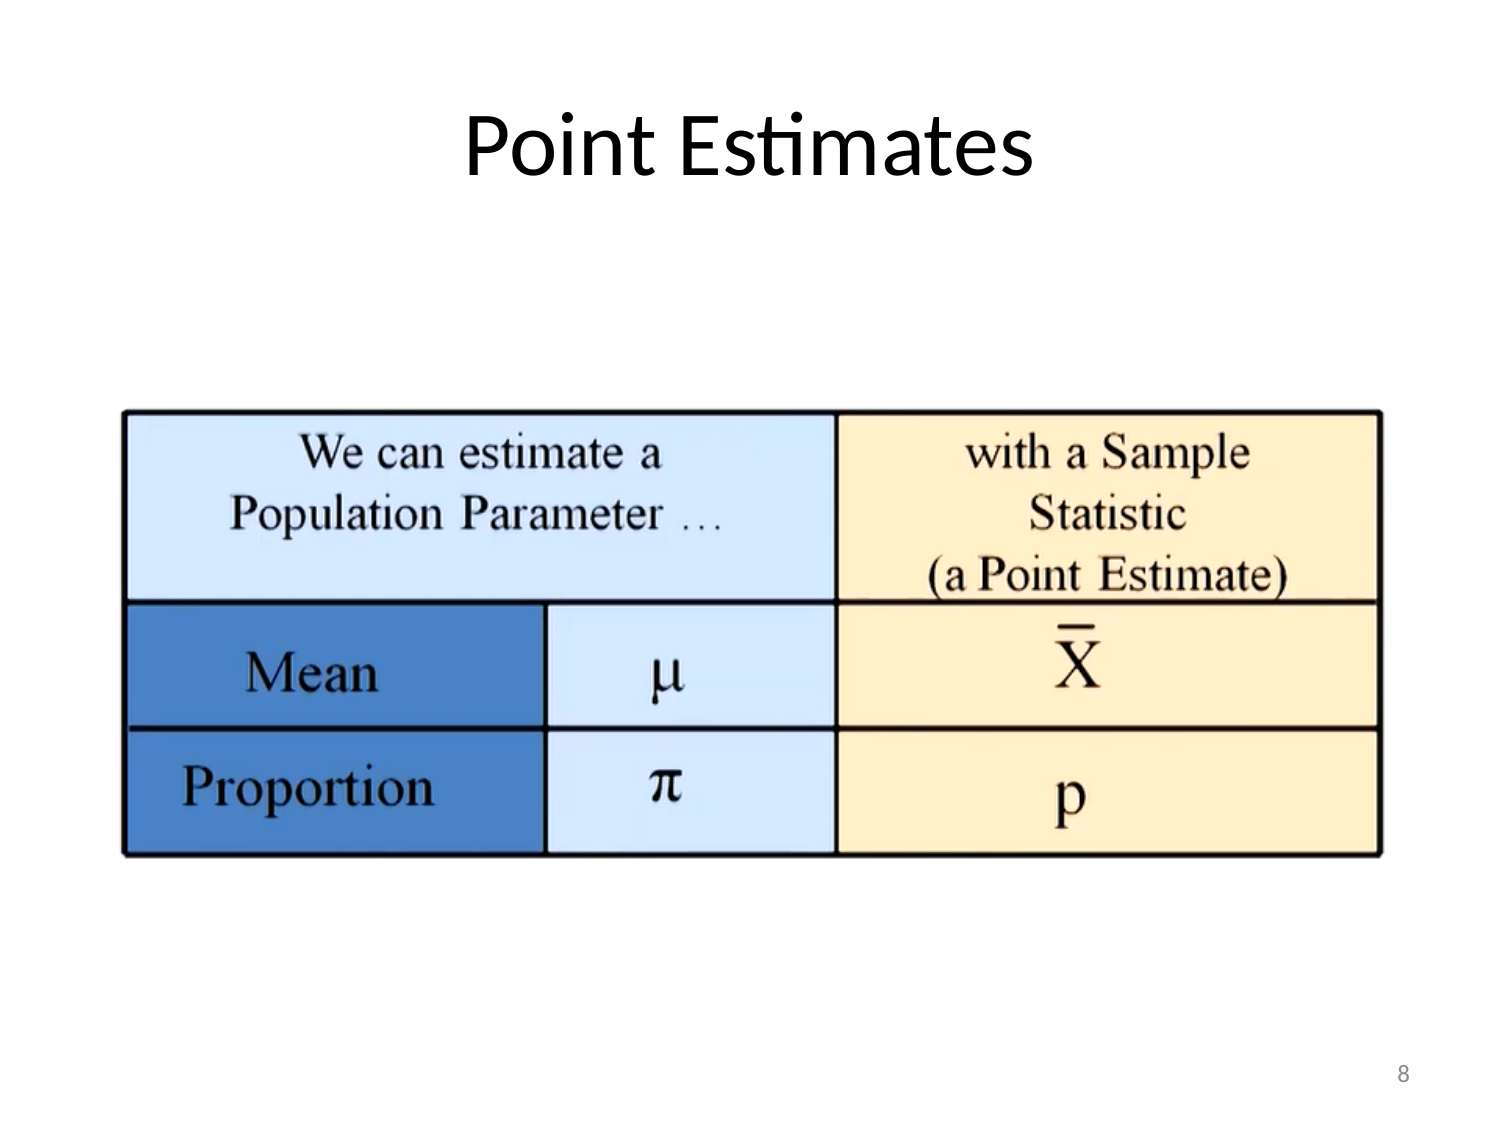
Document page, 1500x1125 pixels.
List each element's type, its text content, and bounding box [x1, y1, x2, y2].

slide_number 8 [1074, 1042, 1425, 1103]
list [94, 388, 1405, 880]
title Point Estimates [75, 45, 1425, 233]
